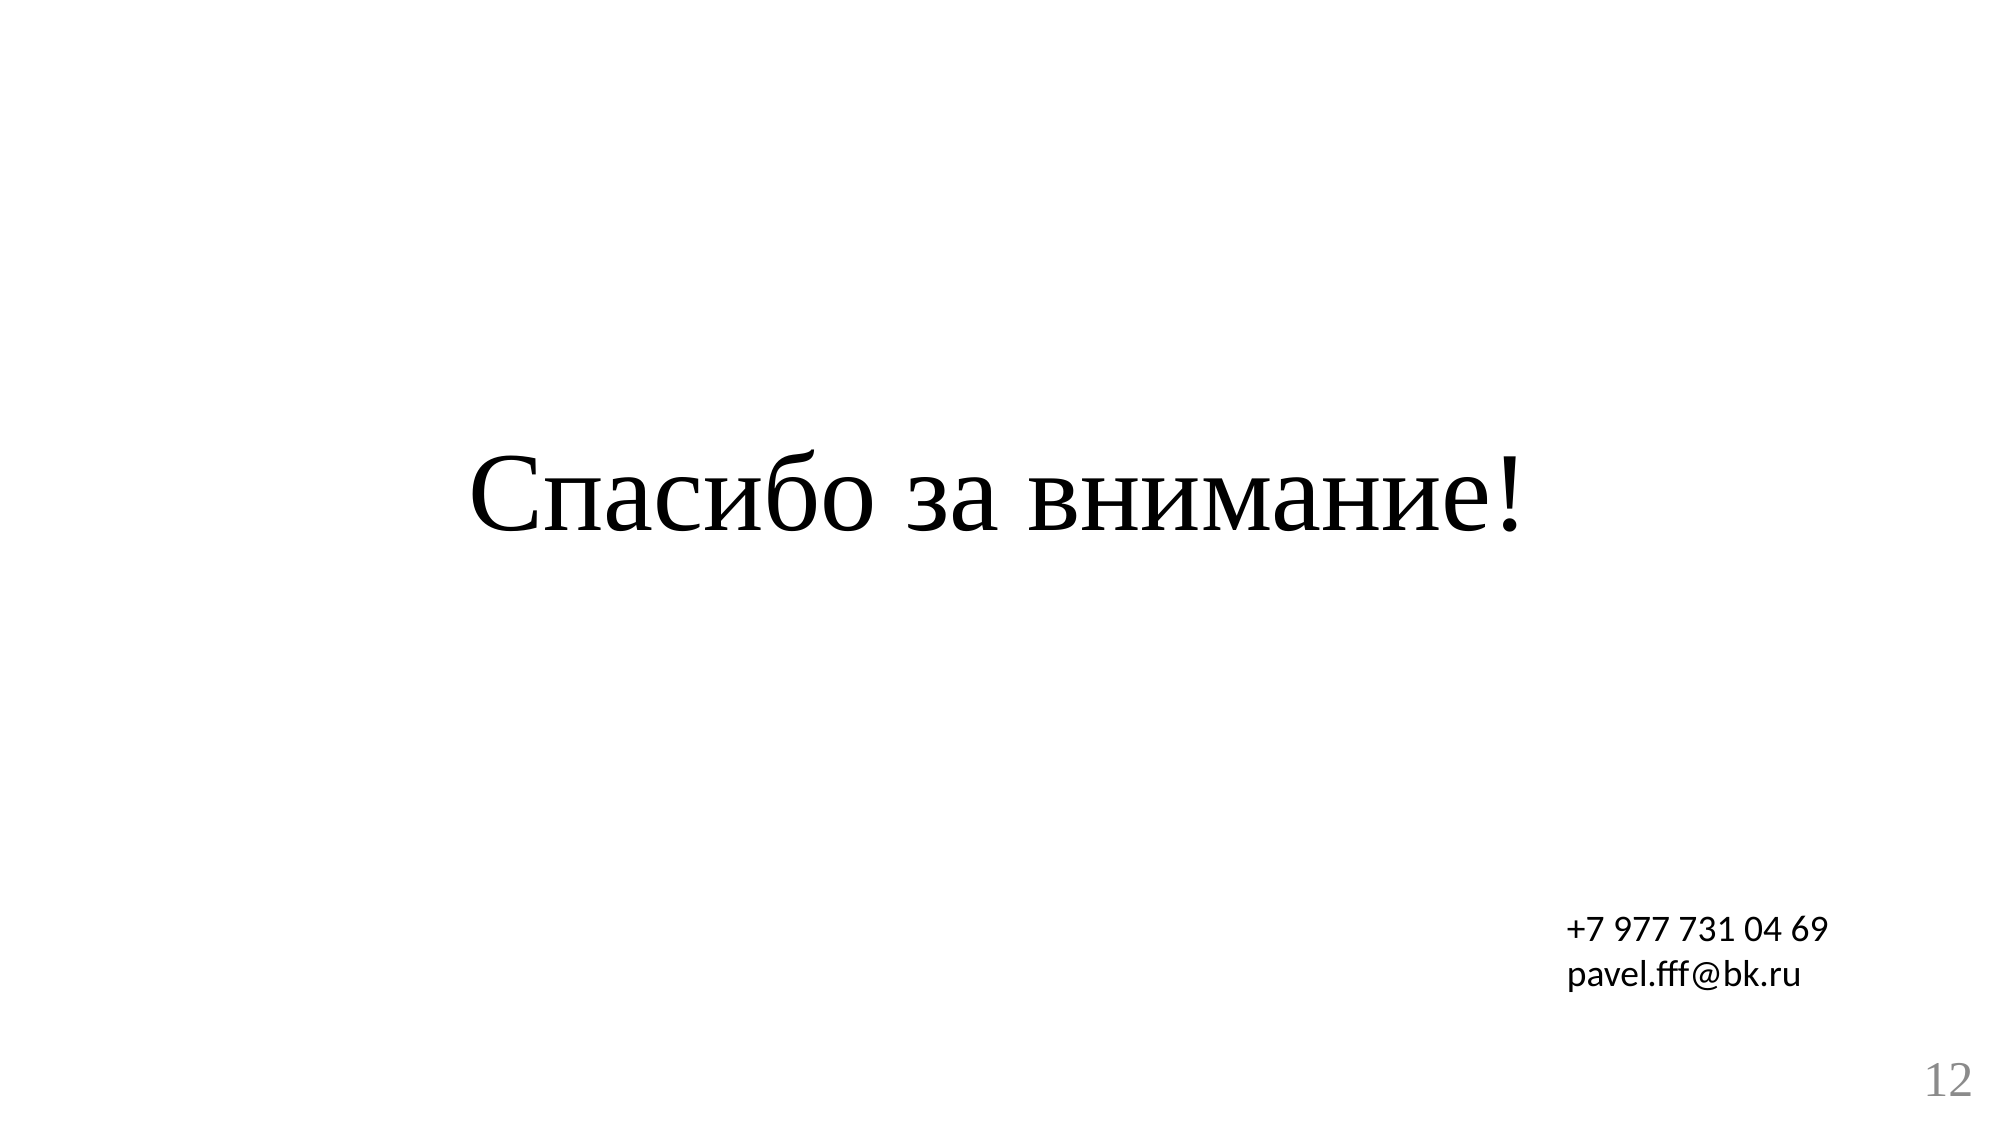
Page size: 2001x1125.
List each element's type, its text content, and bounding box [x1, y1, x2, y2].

text_box +7 977 731 04 69 pavel.fff@bk.ru [1552, 896, 1989, 1002]
text_box Спасибо за внимание! [454, 410, 1546, 561]
slide_number 12 [1538, 1046, 1989, 1107]
